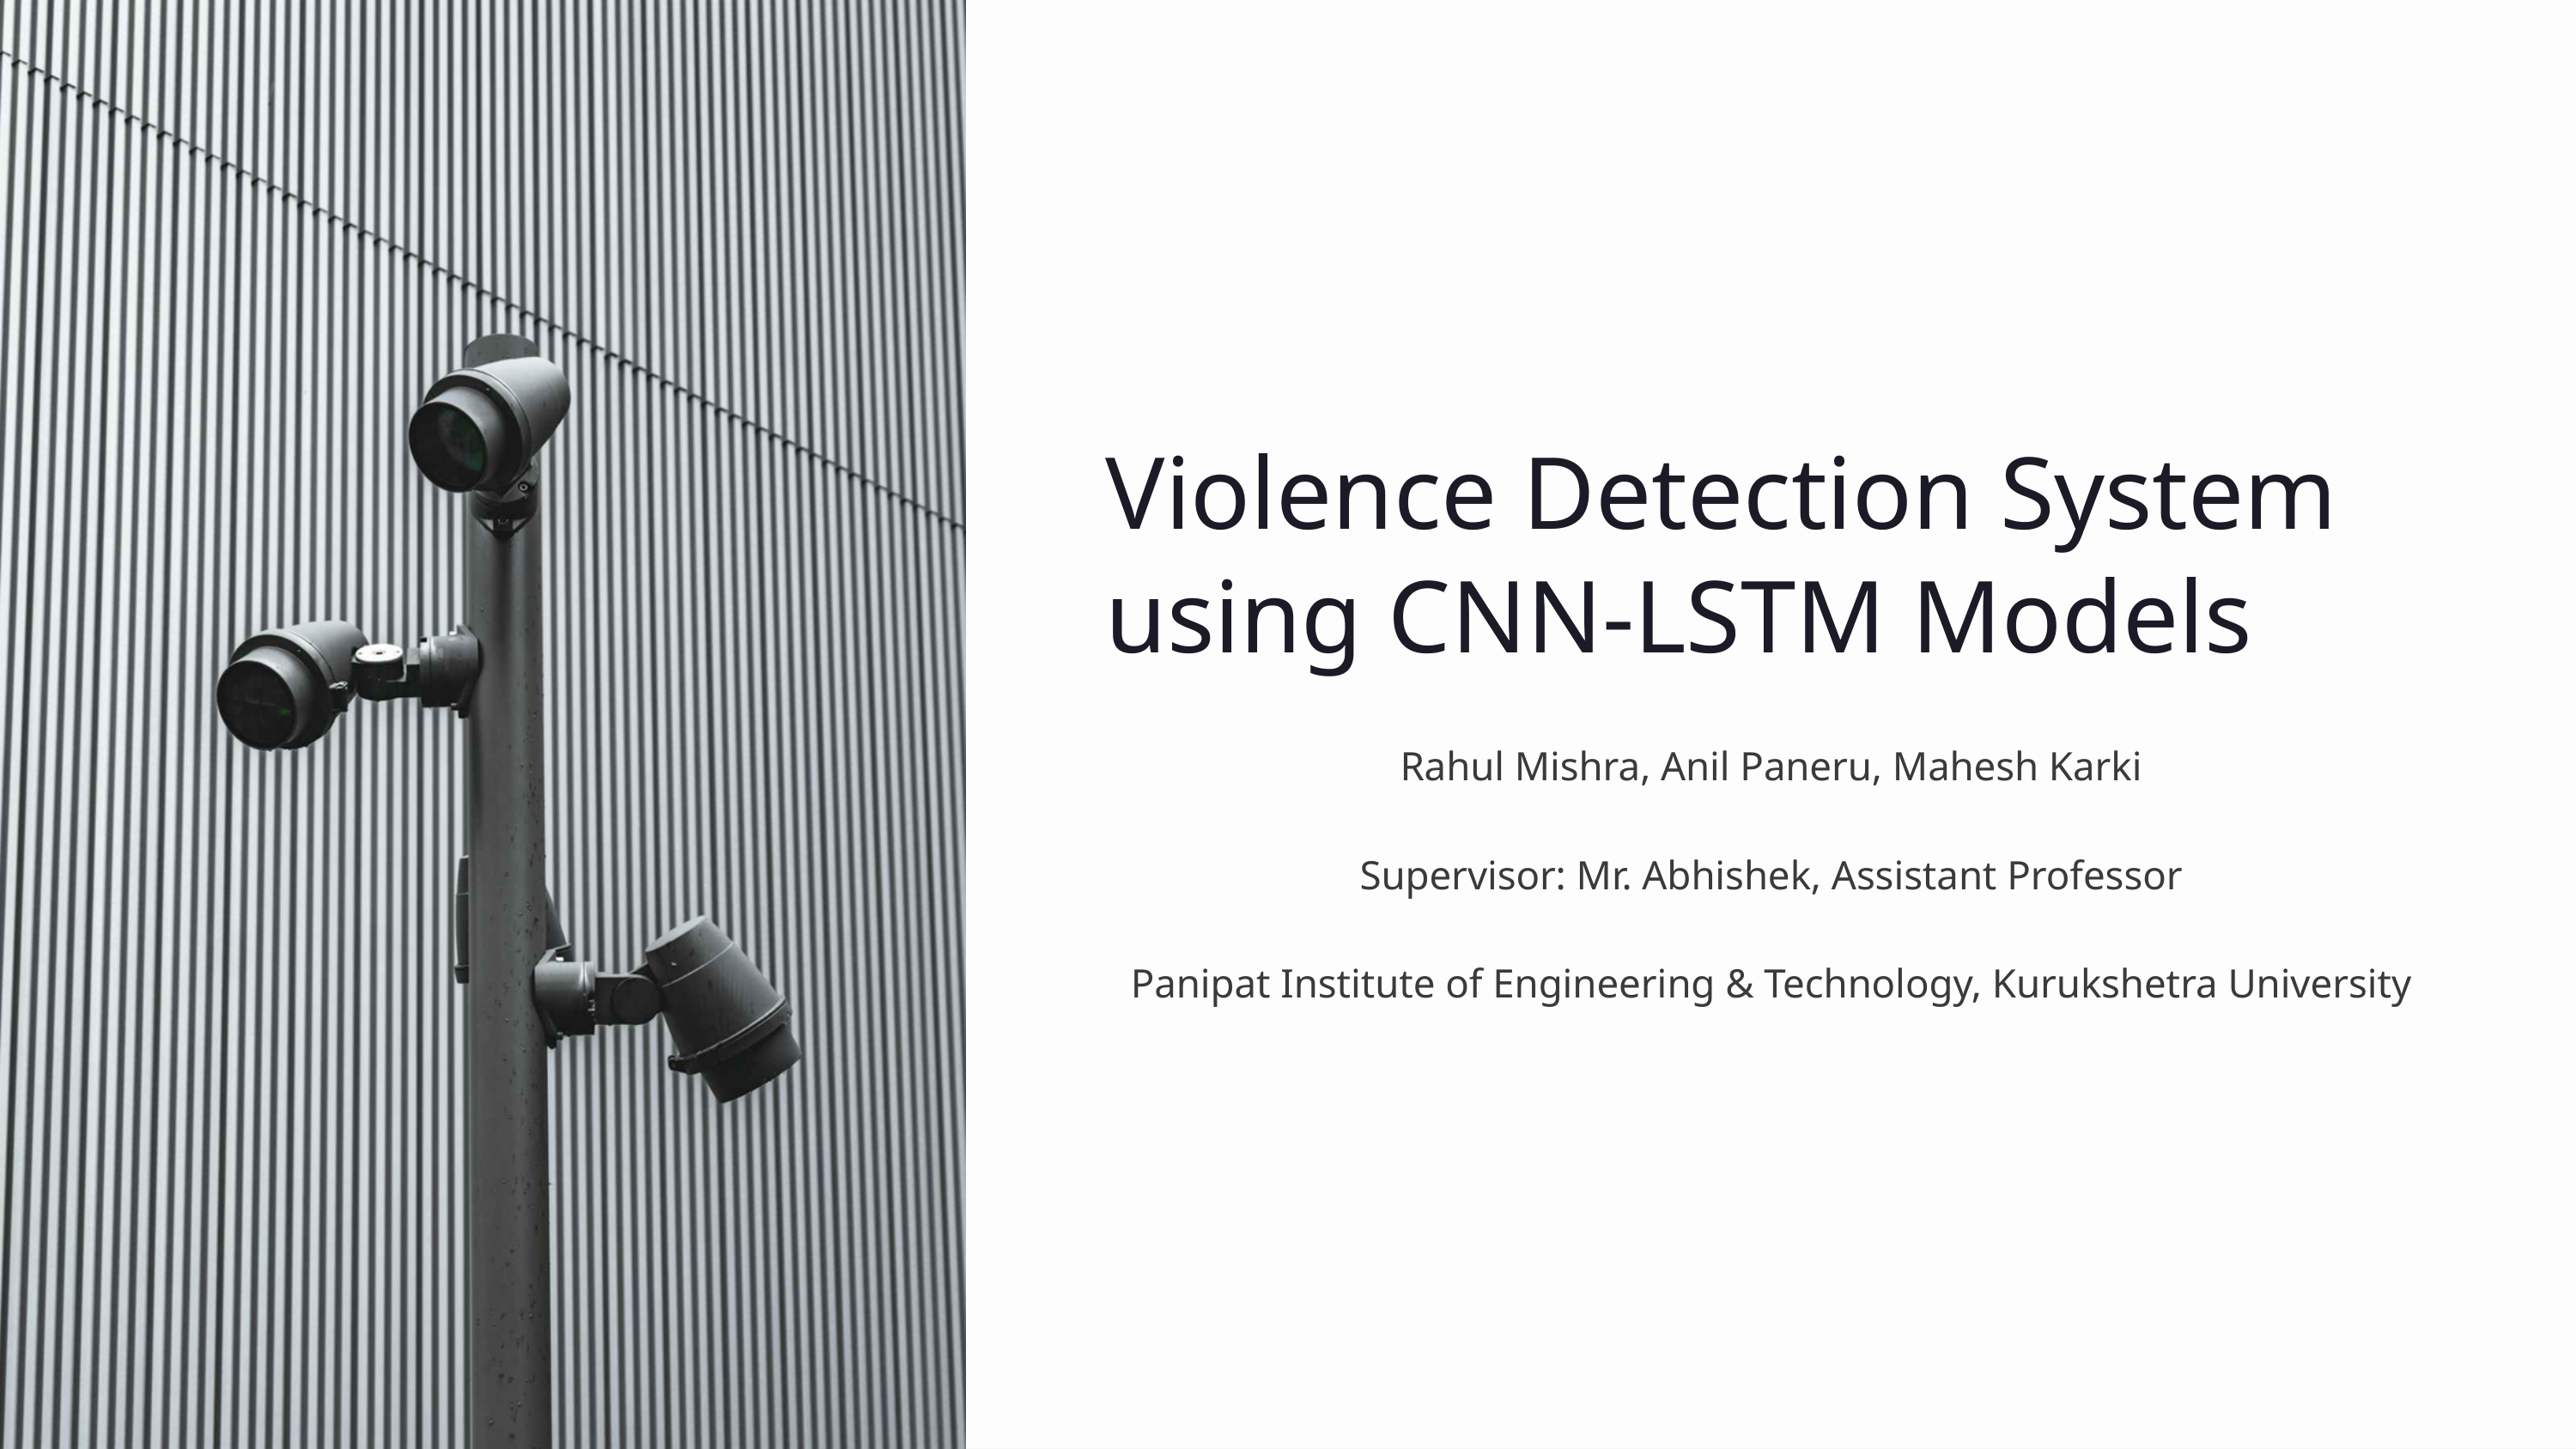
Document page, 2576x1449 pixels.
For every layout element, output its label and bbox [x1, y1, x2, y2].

text_box [967, 0, 2576, 1449]
text_box [0, 0, 967, 1449]
